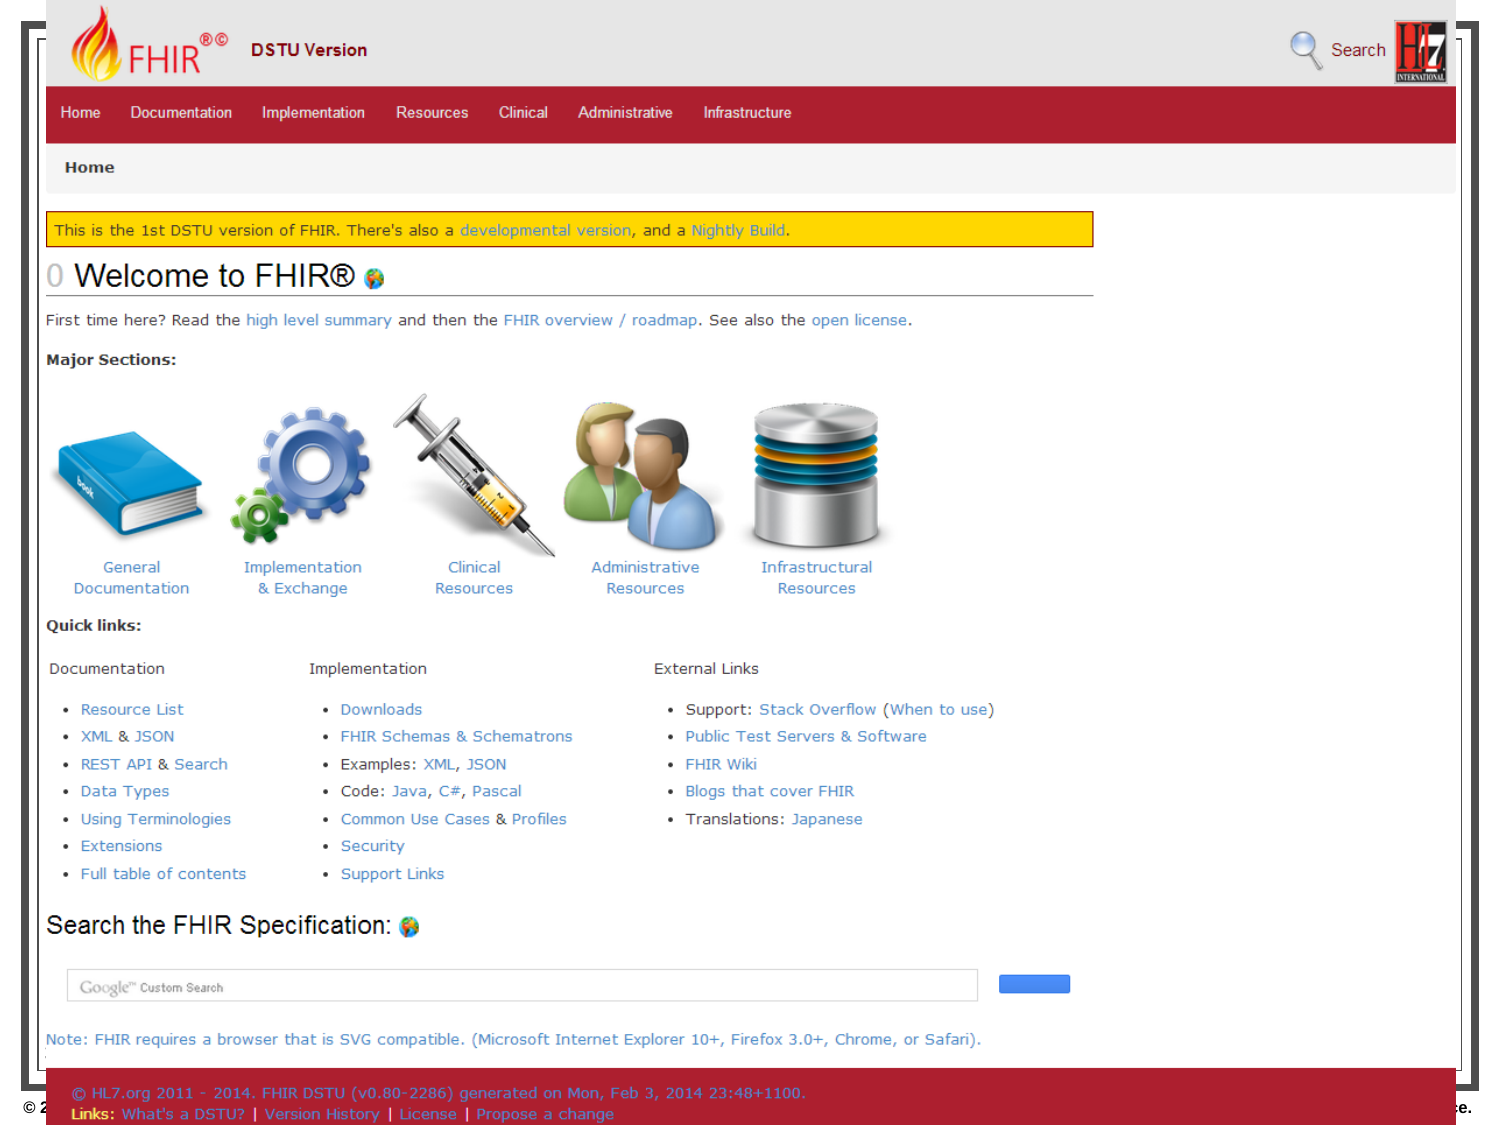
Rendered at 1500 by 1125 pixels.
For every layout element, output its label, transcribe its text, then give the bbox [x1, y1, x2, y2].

picture [46, 0, 1456, 1125]
slide_number 31 [29, 1034, 41, 1071]
